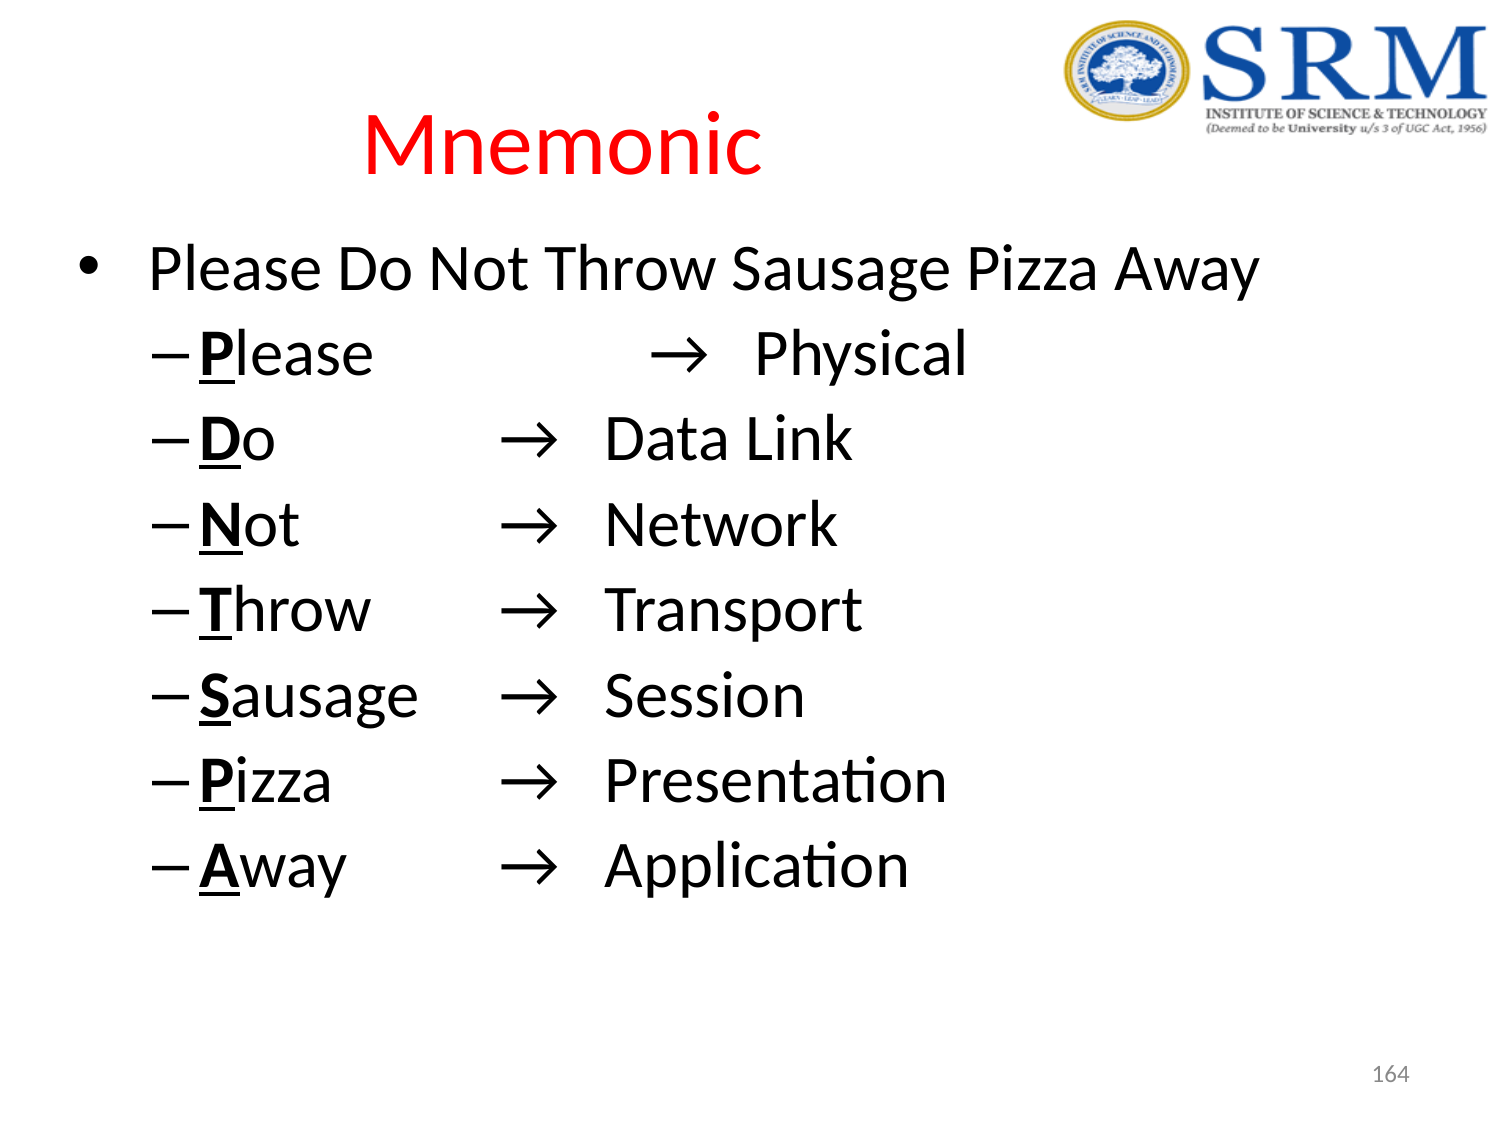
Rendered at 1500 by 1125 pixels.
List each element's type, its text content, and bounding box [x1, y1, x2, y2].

list Please Do Not Throw Sausage Pizza Away Please → Physical Do → Data Link Not → Network Throw → Transport Sausage → Session Pizza → Presentation Away → Application [62, 224, 1500, 1075]
title Mnemonic [99, 75, 1025, 200]
picture [1059, 0, 1500, 151]
slide_number ‹#› [1074, 1075, 1425, 1103]
